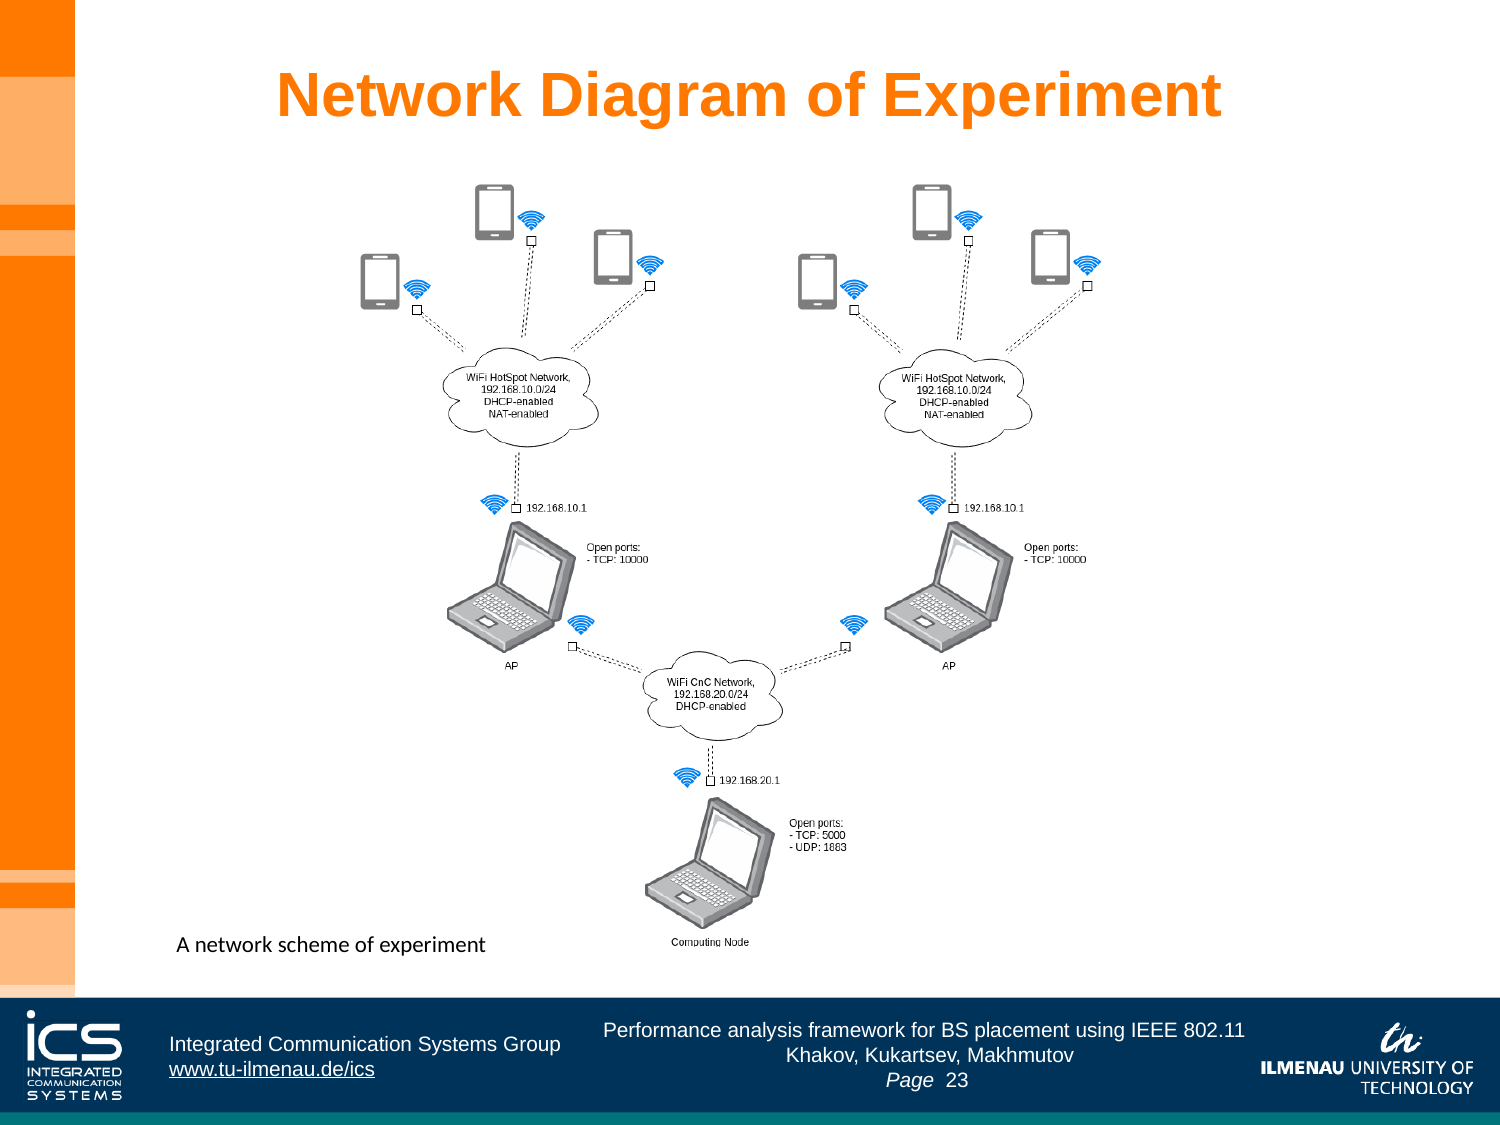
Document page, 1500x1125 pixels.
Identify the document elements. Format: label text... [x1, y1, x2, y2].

picture [23, 1009, 124, 1102]
title Network Diagram of Experiment [75, 45, 1425, 138]
text_box A network scheme of experiment [135, 921, 528, 965]
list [359, 184, 1105, 947]
picture [1261, 1022, 1474, 1094]
